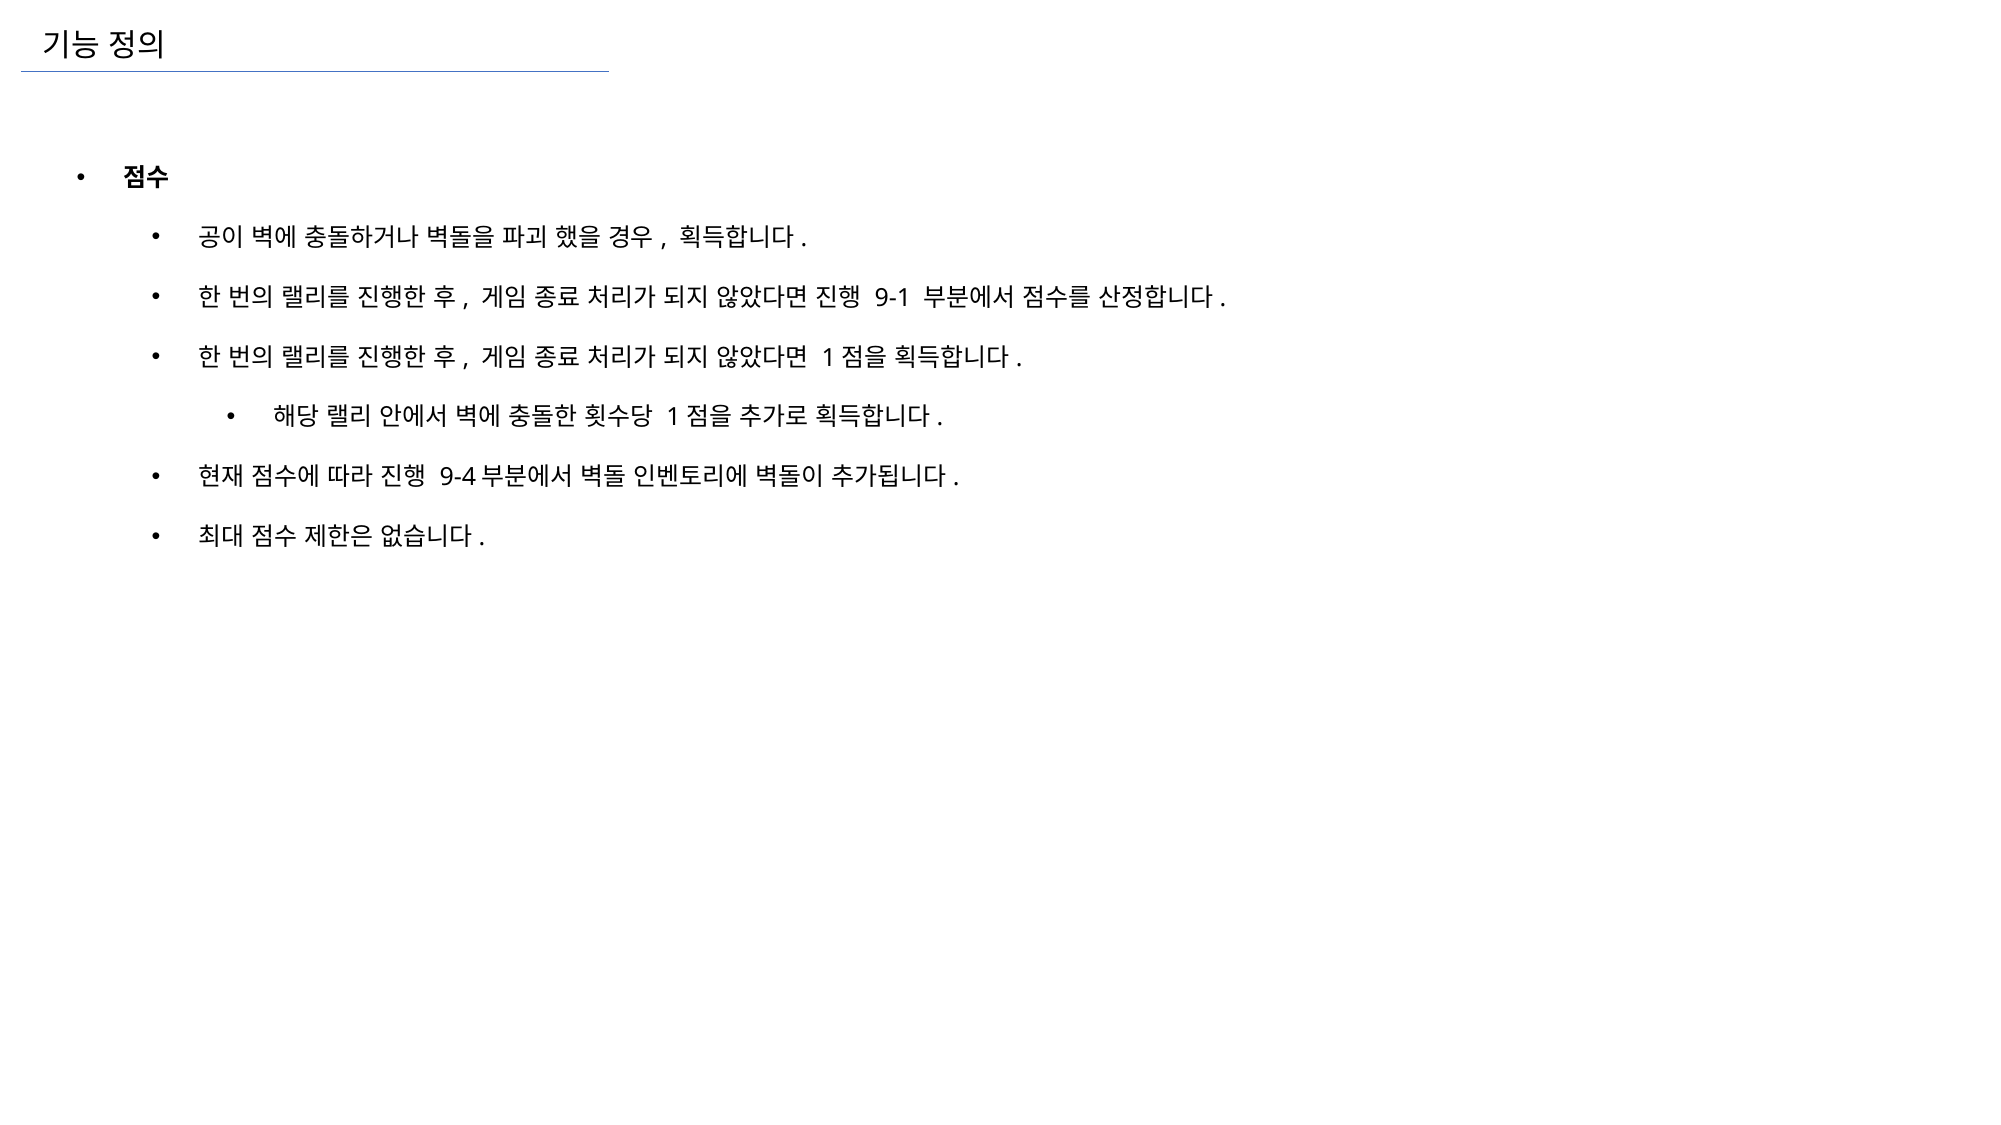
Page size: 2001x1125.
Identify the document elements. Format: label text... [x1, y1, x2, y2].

text_box 기능 정의 [27, 18, 182, 70]
text_box 점수 공이 벽에 충돌하거나 벽돌을 파괴 했을 경우, 획득합니다. 한 번의 랠리를 진행한 후, 게임 종료 처리가 되지 않았다면 진행 9-1 부분에서 점수를 산정합니다. 한 번의 랠리를 진행한 후, 게임 종료 처리가 되지 않았다면 1점을 획득합니다. 해당 랠리 안에서 벽에 충돌한 횟수당 1점을 추가로 획득합니다. 현재 점수에 따라 진행 9-4부분에서 벽돌 인벤토리에 벽돌이 추가됩니다. 최대 점수 제한은 없습니다. [61, 124, 1242, 918]
